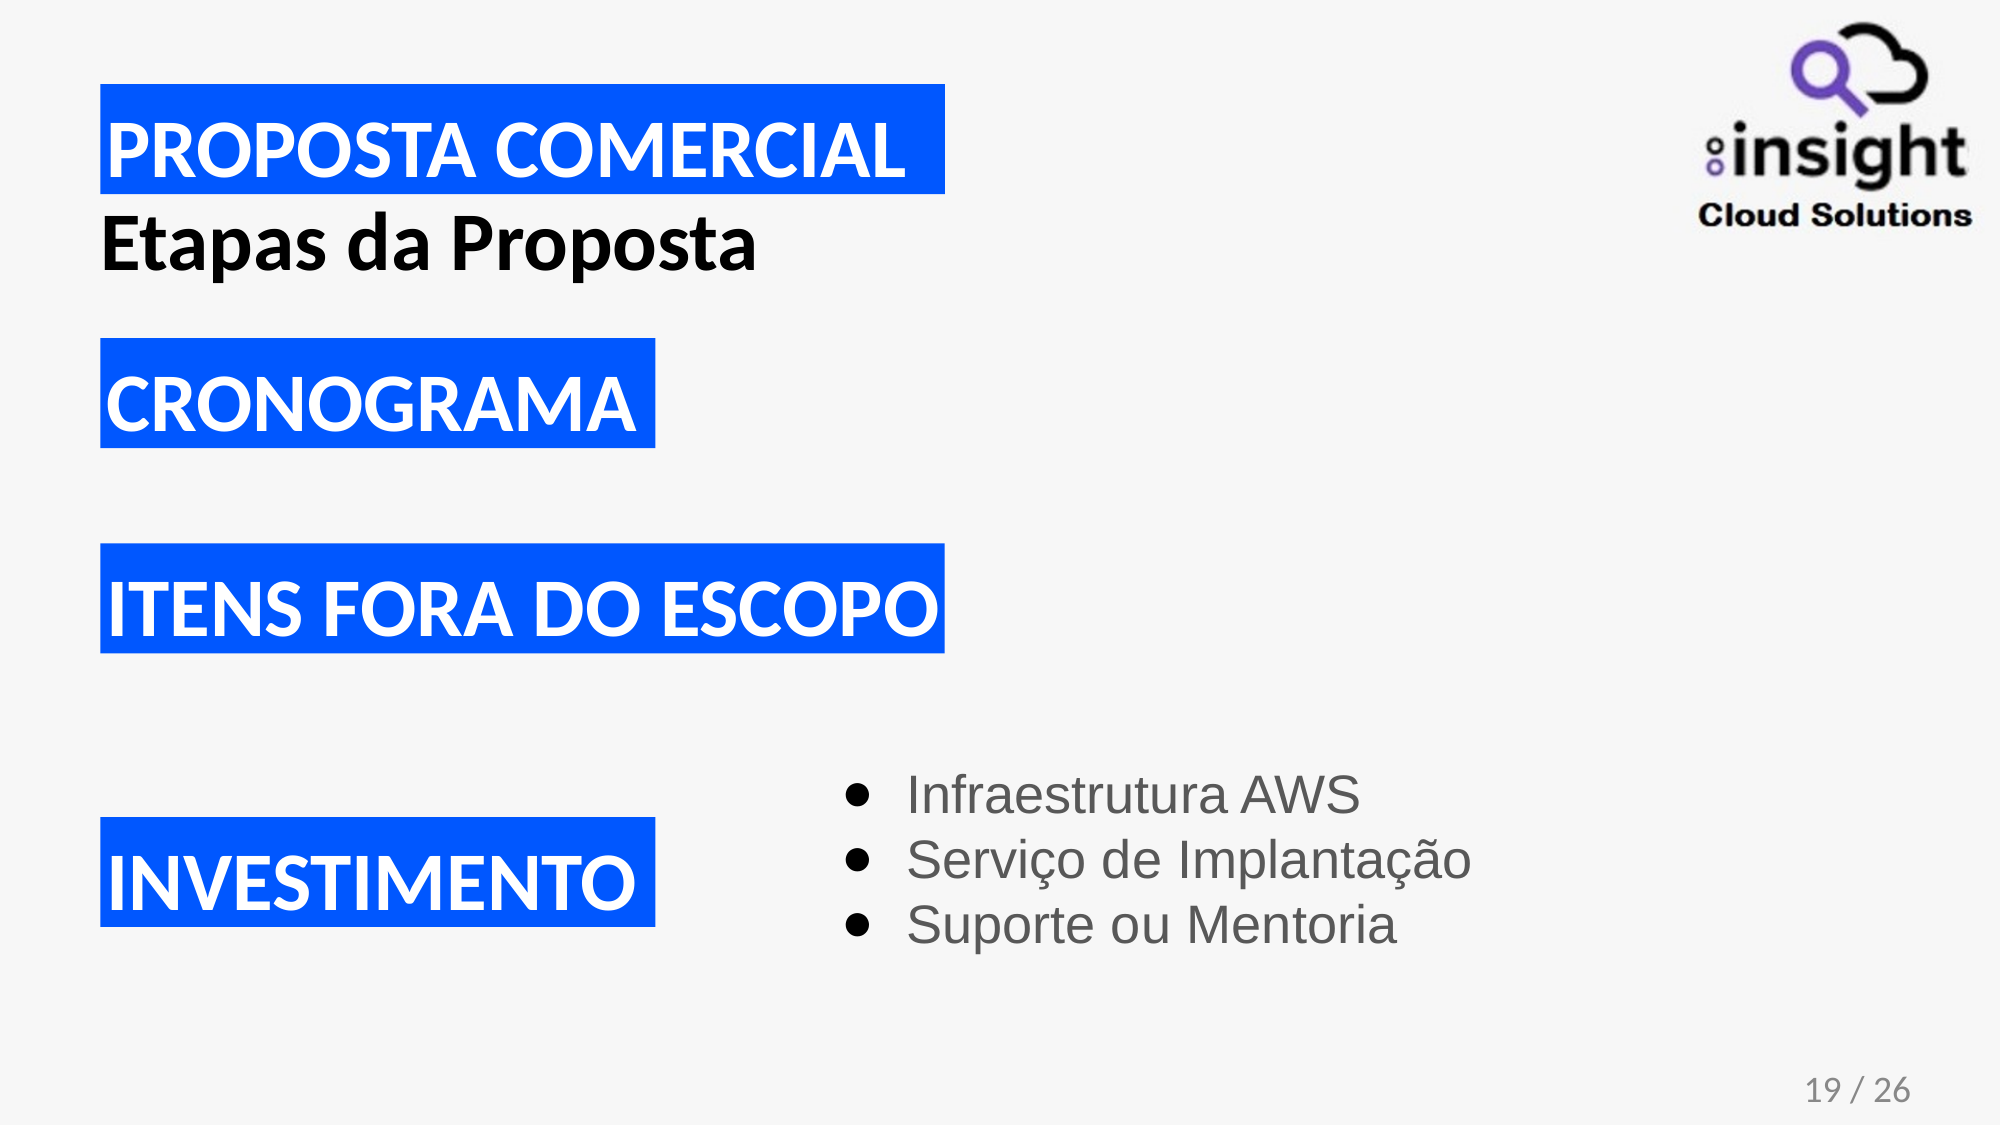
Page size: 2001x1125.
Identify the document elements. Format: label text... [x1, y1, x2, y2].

text_box CRONOGRAMA [100, 338, 656, 449]
text_box ITENS FORA DO ESCOPO [100, 543, 945, 654]
slide_number 19 / 26 [1450, 1064, 1911, 1125]
text_box INVESTIMENTO [100, 817, 656, 927]
picture [1672, 1, 2000, 244]
text_box PROPOSTA COMERCIAL [100, 84, 945, 195]
list Infraestrutura AWS Serviço de Implantação Suporte ou Mentoria [831, 759, 1641, 1125]
title Etapas da Proposta [100, 185, 774, 376]
